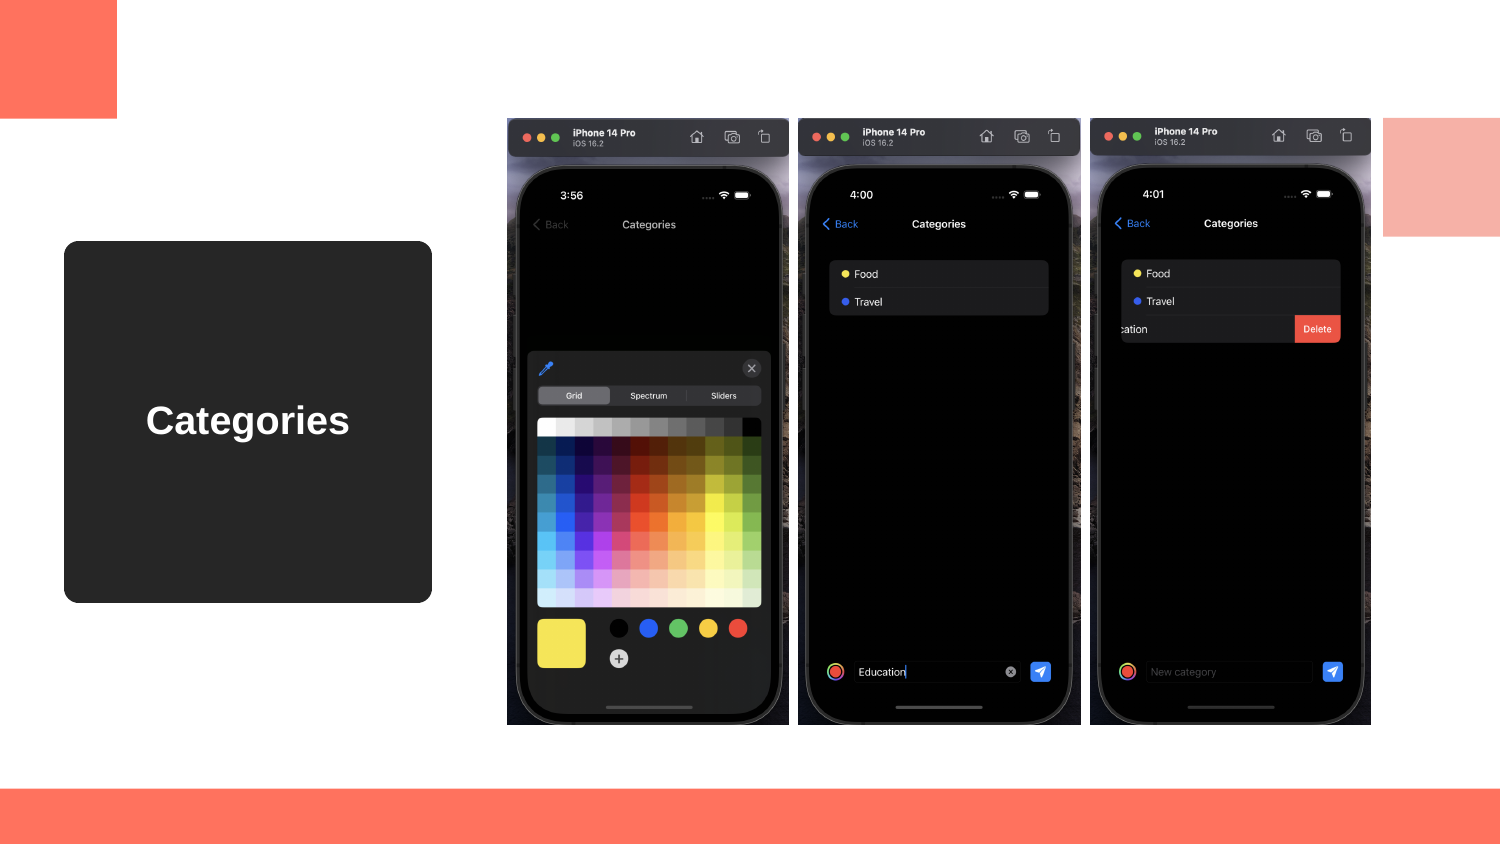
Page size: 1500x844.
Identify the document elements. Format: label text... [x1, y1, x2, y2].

picture [1090, 117, 1371, 725]
title Categories [78, 255, 418, 589]
picture [507, 117, 789, 725]
picture [798, 117, 1081, 725]
